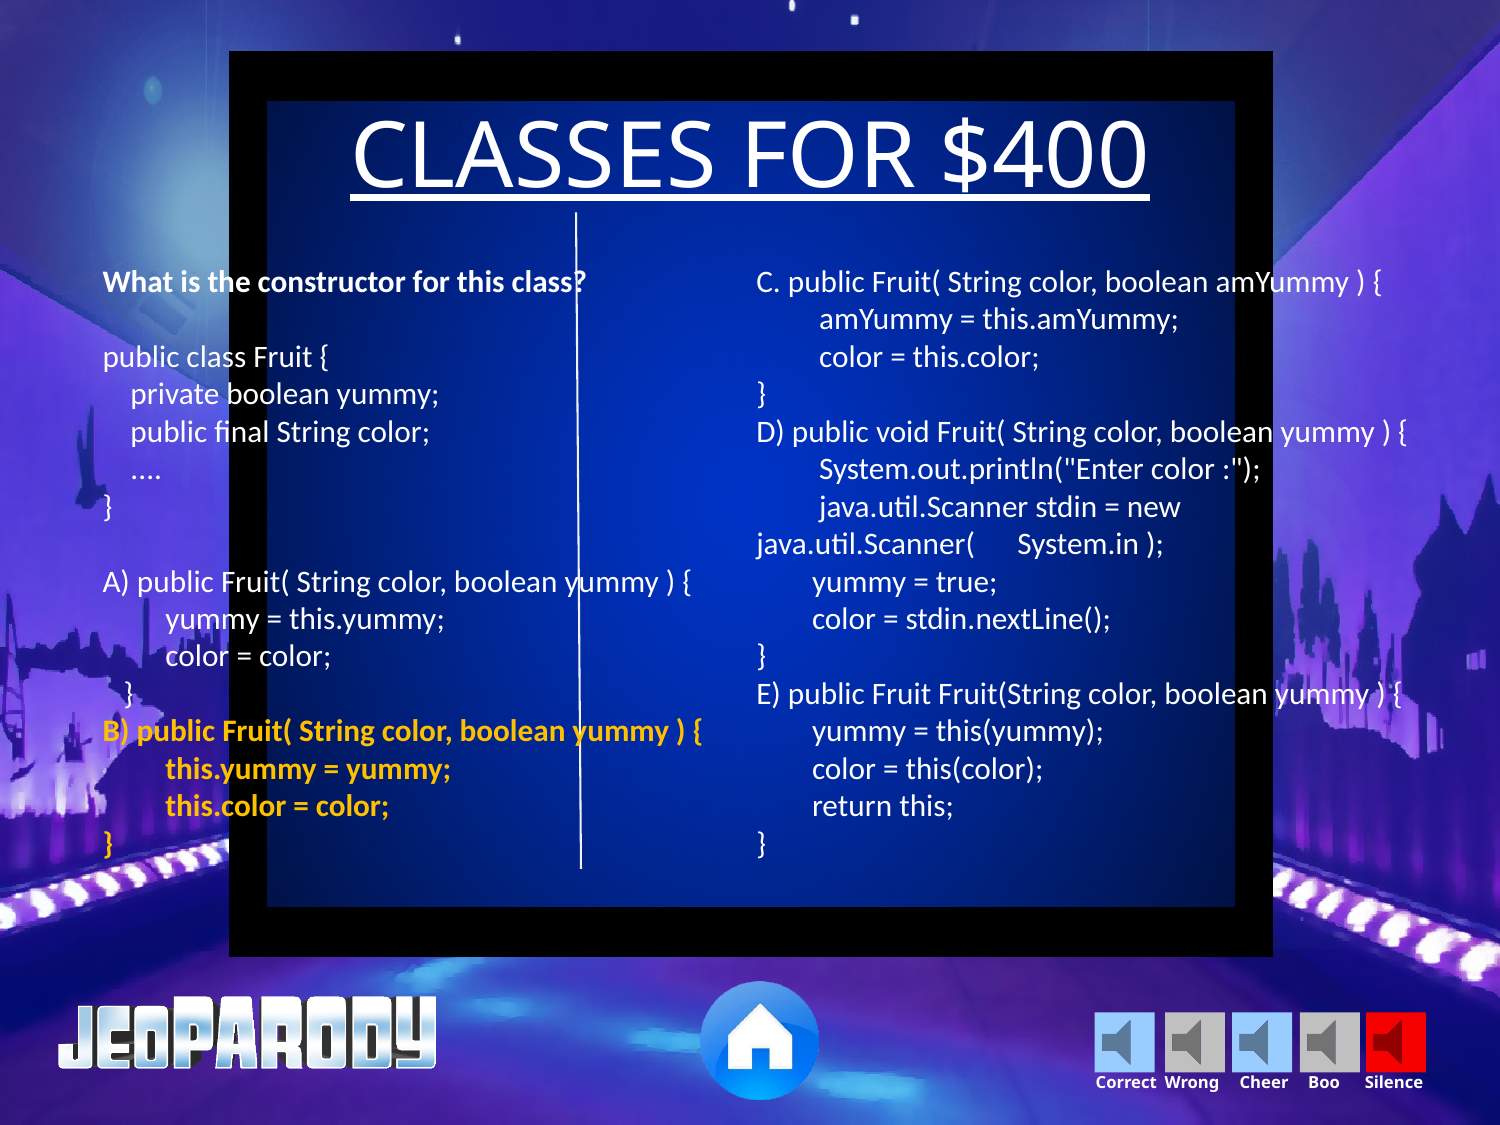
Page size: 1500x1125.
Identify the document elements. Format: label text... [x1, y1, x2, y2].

picture [0, 0, 1500, 1125]
text_box CLASSES FOR $400 [129, 88, 1371, 213]
text_box What is the constructor for this class? public class Fruit { private boolean yummy; public final String color; .... } A) public Fruit( String color, boolean yummy ) { yummy = this.yummy; color = color; } B) public Fruit( String color, boolean yummy ) { this.yummy = yummy; this.color = color; } C. public Fruit( String color, boolean amYummy ) { amYummy = this.amYummy; color = this.color; } D) public void Fruit( String color, boolean yummy ) { System.out.println("Enter color :"); java.util.Scanner stdin = new java.util.Scanner( System.in ); yummy = true; color = stdin.nextLine(); } E) public Fruit Fruit(String color, boolean yummy ) { yummy = this(yummy); color = this(color); return this; } [87, 253, 1425, 914]
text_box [575, 212, 582, 870]
